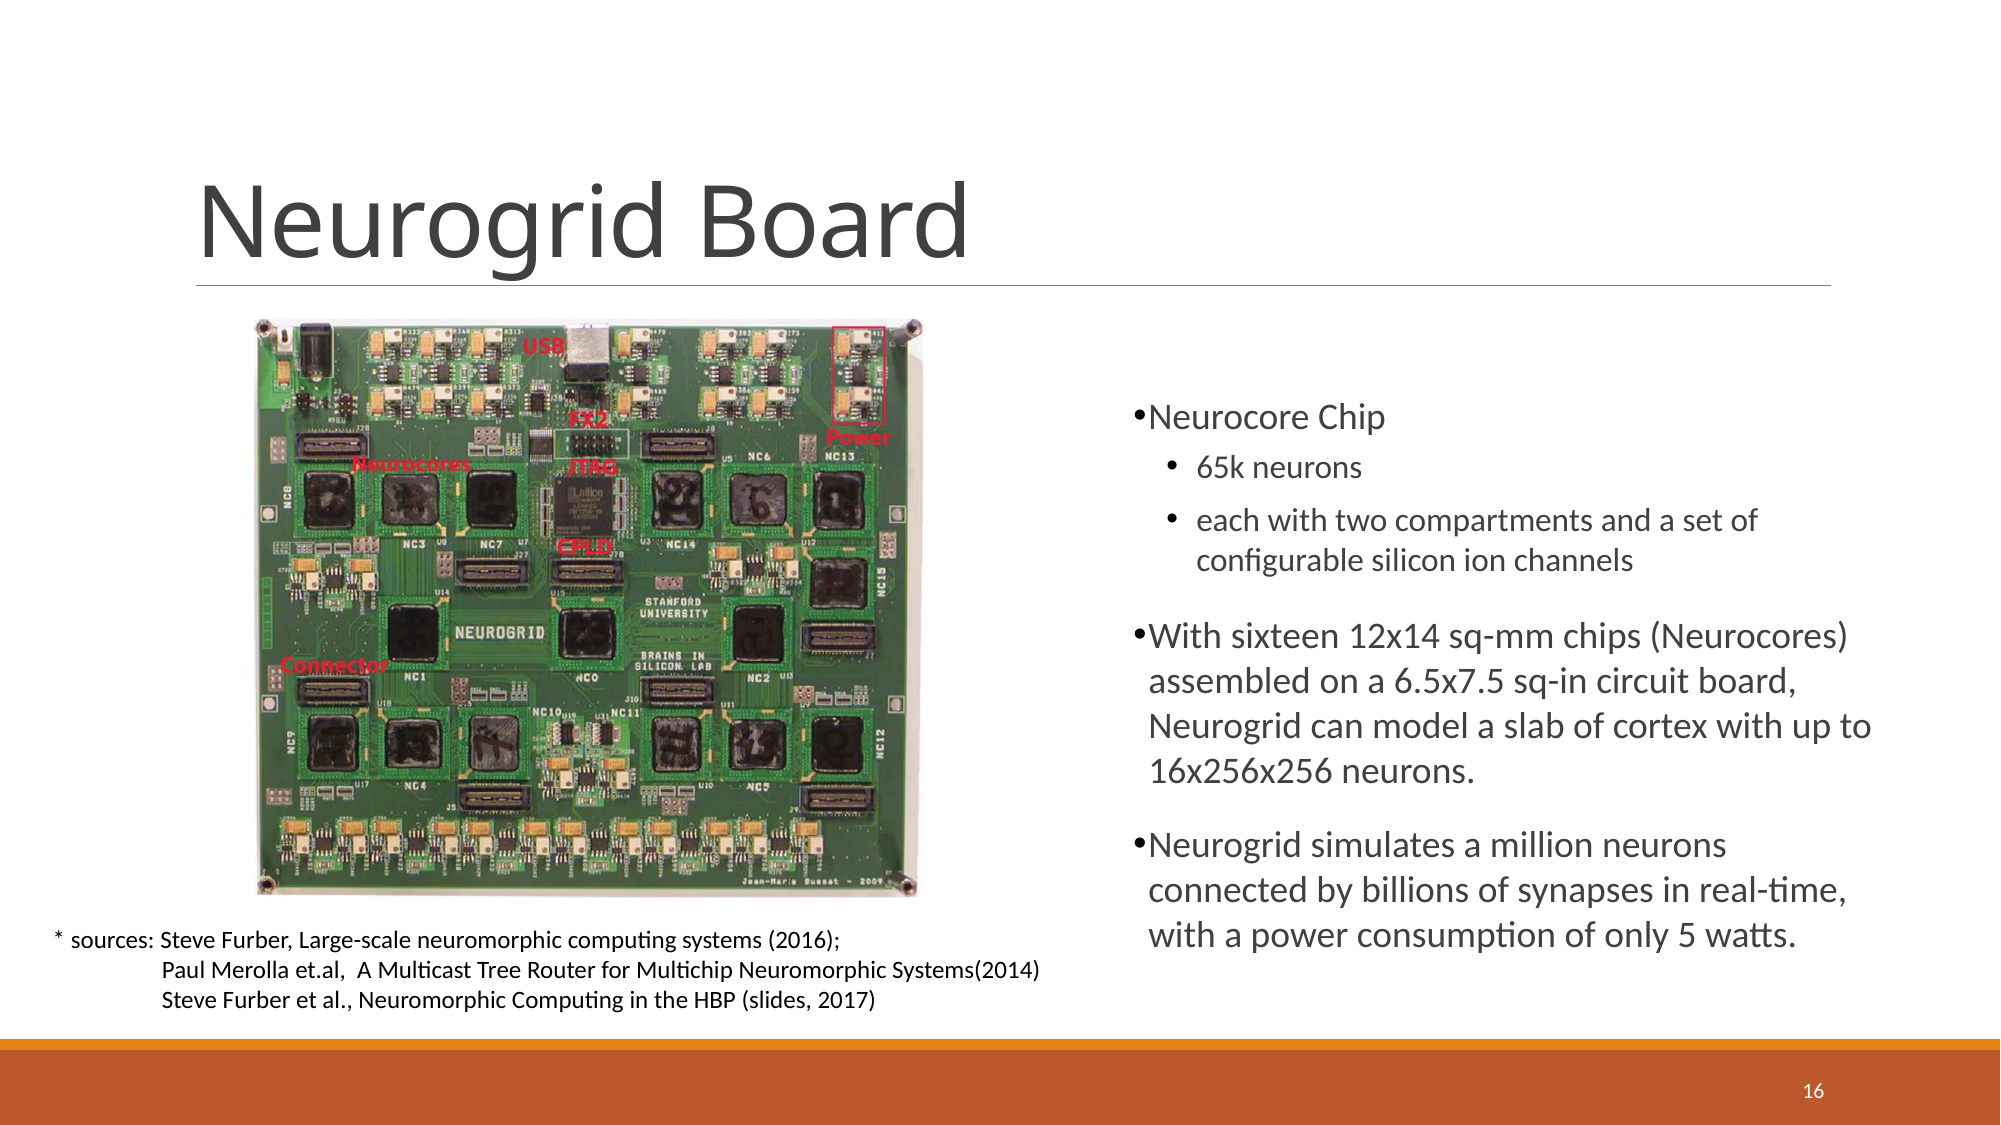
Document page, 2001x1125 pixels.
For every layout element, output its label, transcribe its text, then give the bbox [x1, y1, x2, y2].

picture [240, 308, 945, 917]
text_box * sources: Steve Furber, Large-scale neuromorphic computing systems (2016); Paul Merolla et.al, A Multicast Tree Router for Multichip Neuromorphic Systems(2014) Steve Furber et al., Neuromorphic Computing in the HBP (slides, 2017) [37, 915, 1148, 1021]
text_box Neurocore Chip 65k neurons each with two compartments and a set of configurable silicon ion channels With sixteen 12x14 sq-mm chips (Neurocores) assembled on a 6.5x7.5 sq-in circuit board, Neurogrid can model a slab of cortex with up to 16x256x256 neurons. Neurogrid simulates a million neurons connected by billions of synapses in real-time, with a power consumption of only 5 watts. [1133, 384, 1877, 953]
title Neurogrid Board [180, 47, 1830, 285]
slide_number 16 [1624, 1059, 1840, 1120]
